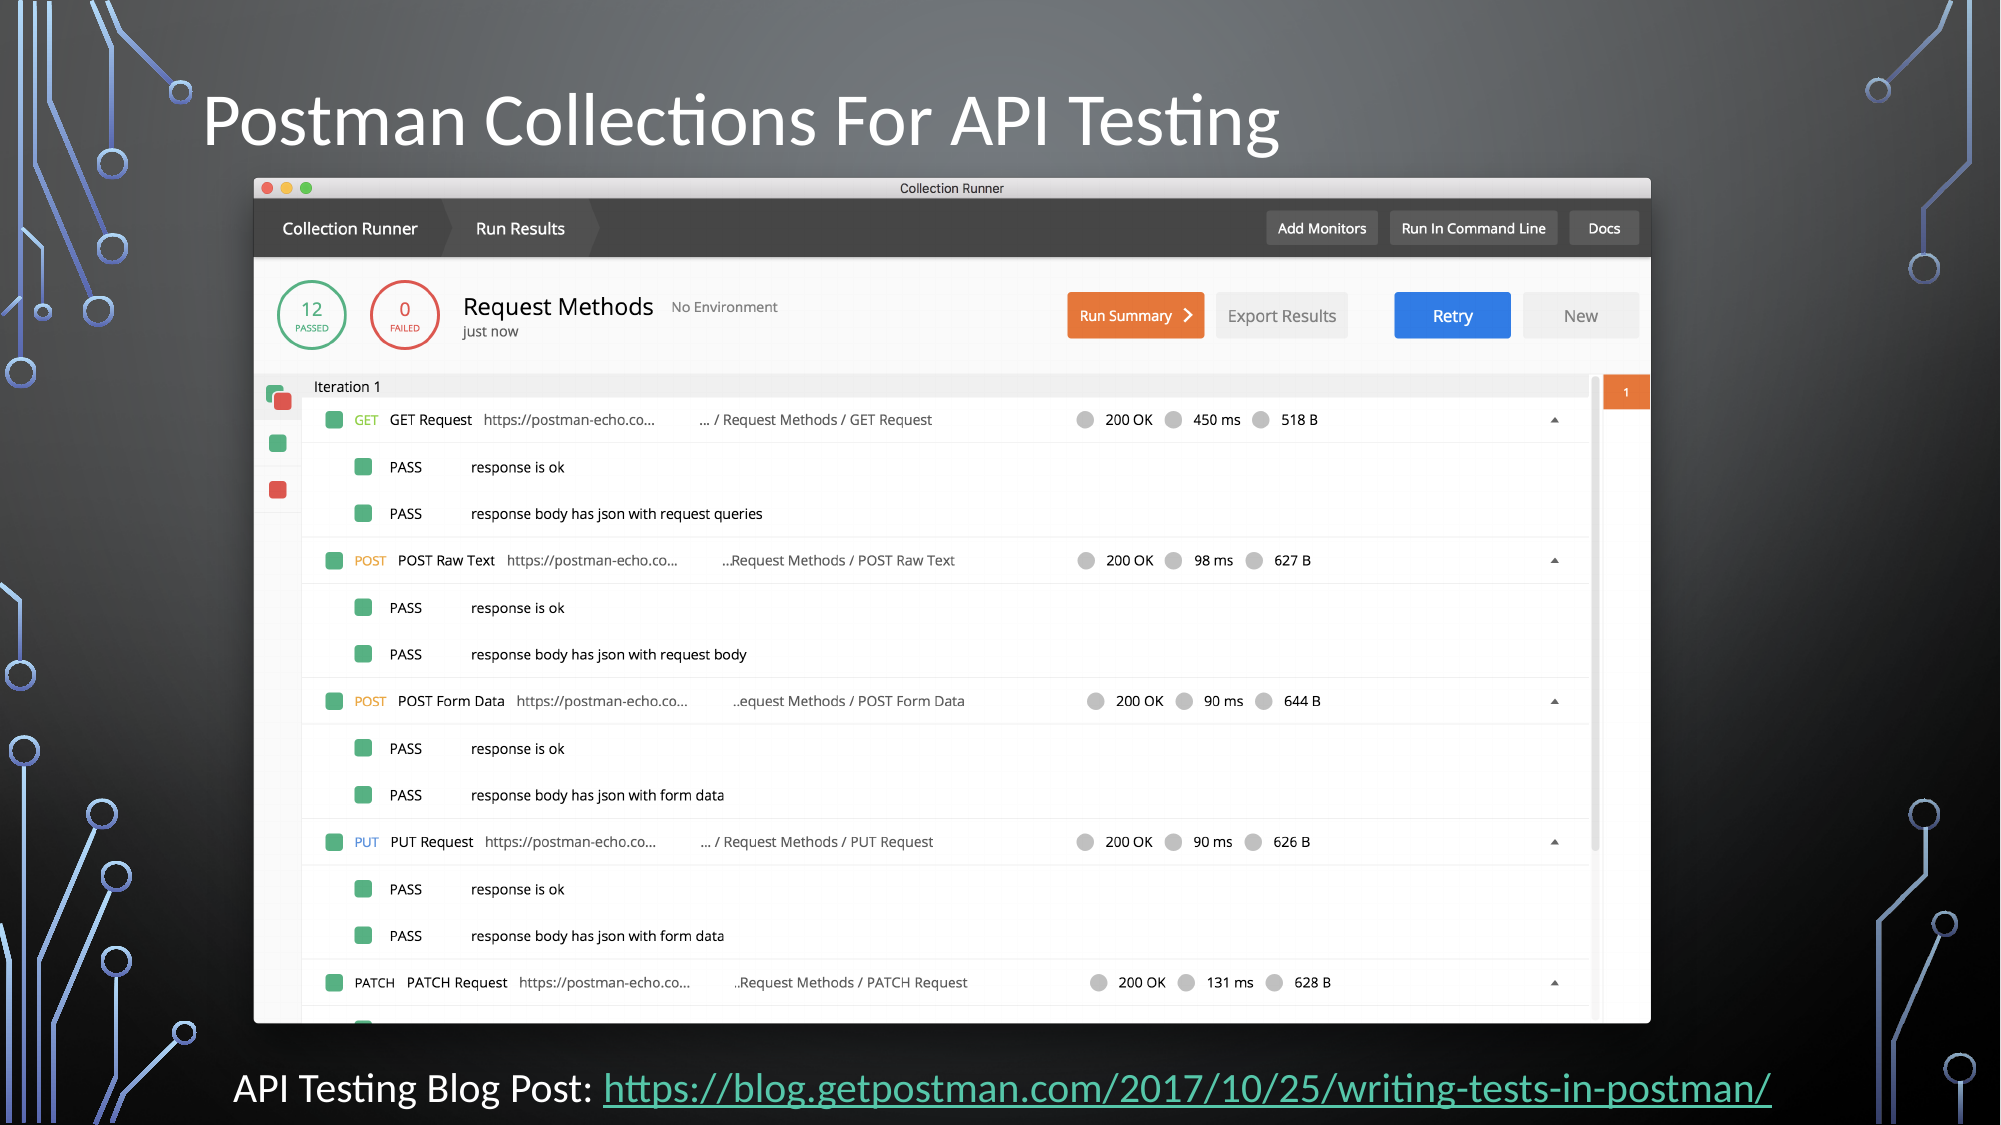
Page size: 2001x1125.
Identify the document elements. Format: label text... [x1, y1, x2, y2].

title Postman Collections For API Testing [187, 0, 1813, 243]
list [199, 146, 1706, 1102]
text_box API Testing Blog Post: https://blog.getpostman.com/2017/10/25/writing-tests-in-postman/ [117, 1043, 1813, 1125]
